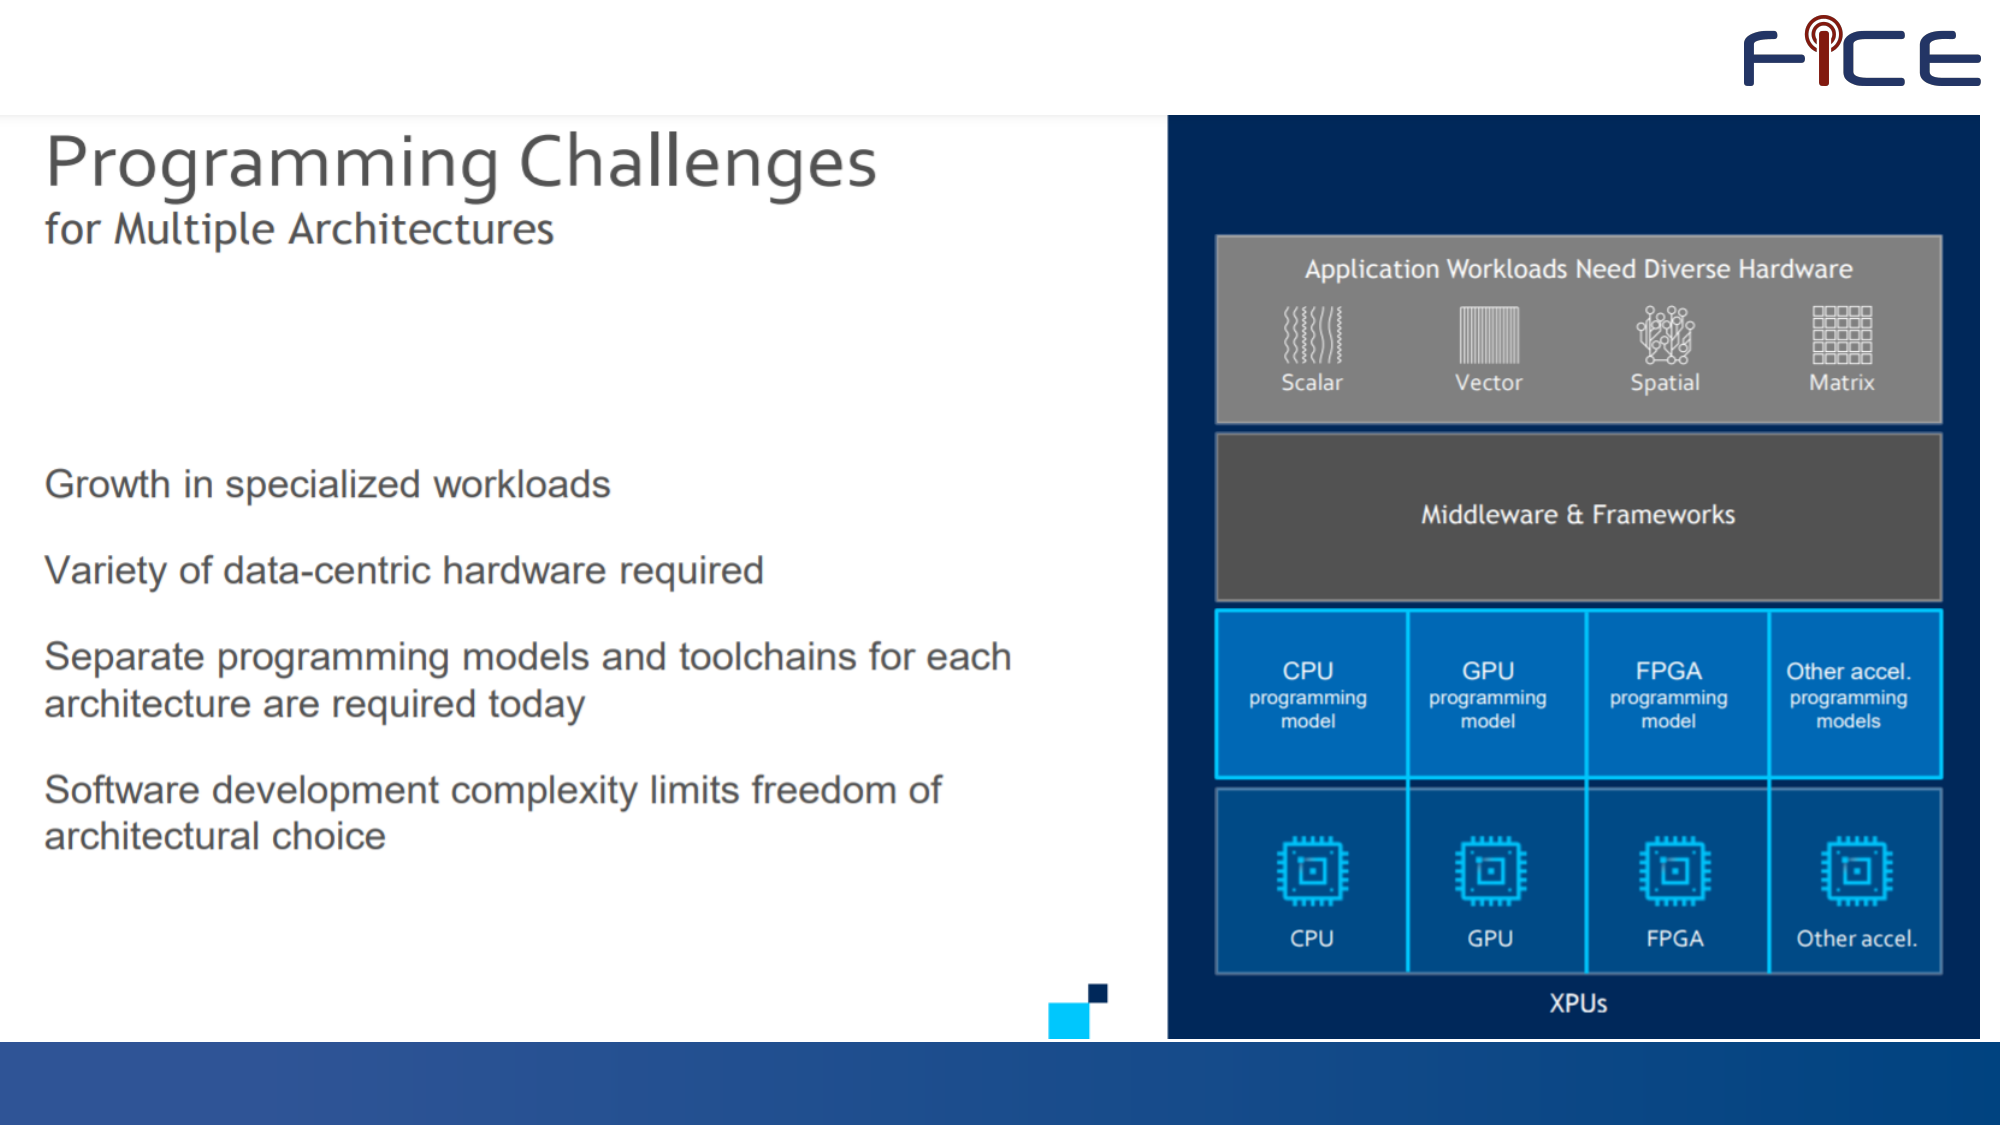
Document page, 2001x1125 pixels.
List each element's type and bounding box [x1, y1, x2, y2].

picture [0, 115, 1980, 1039]
picture [1744, 15, 1981, 86]
